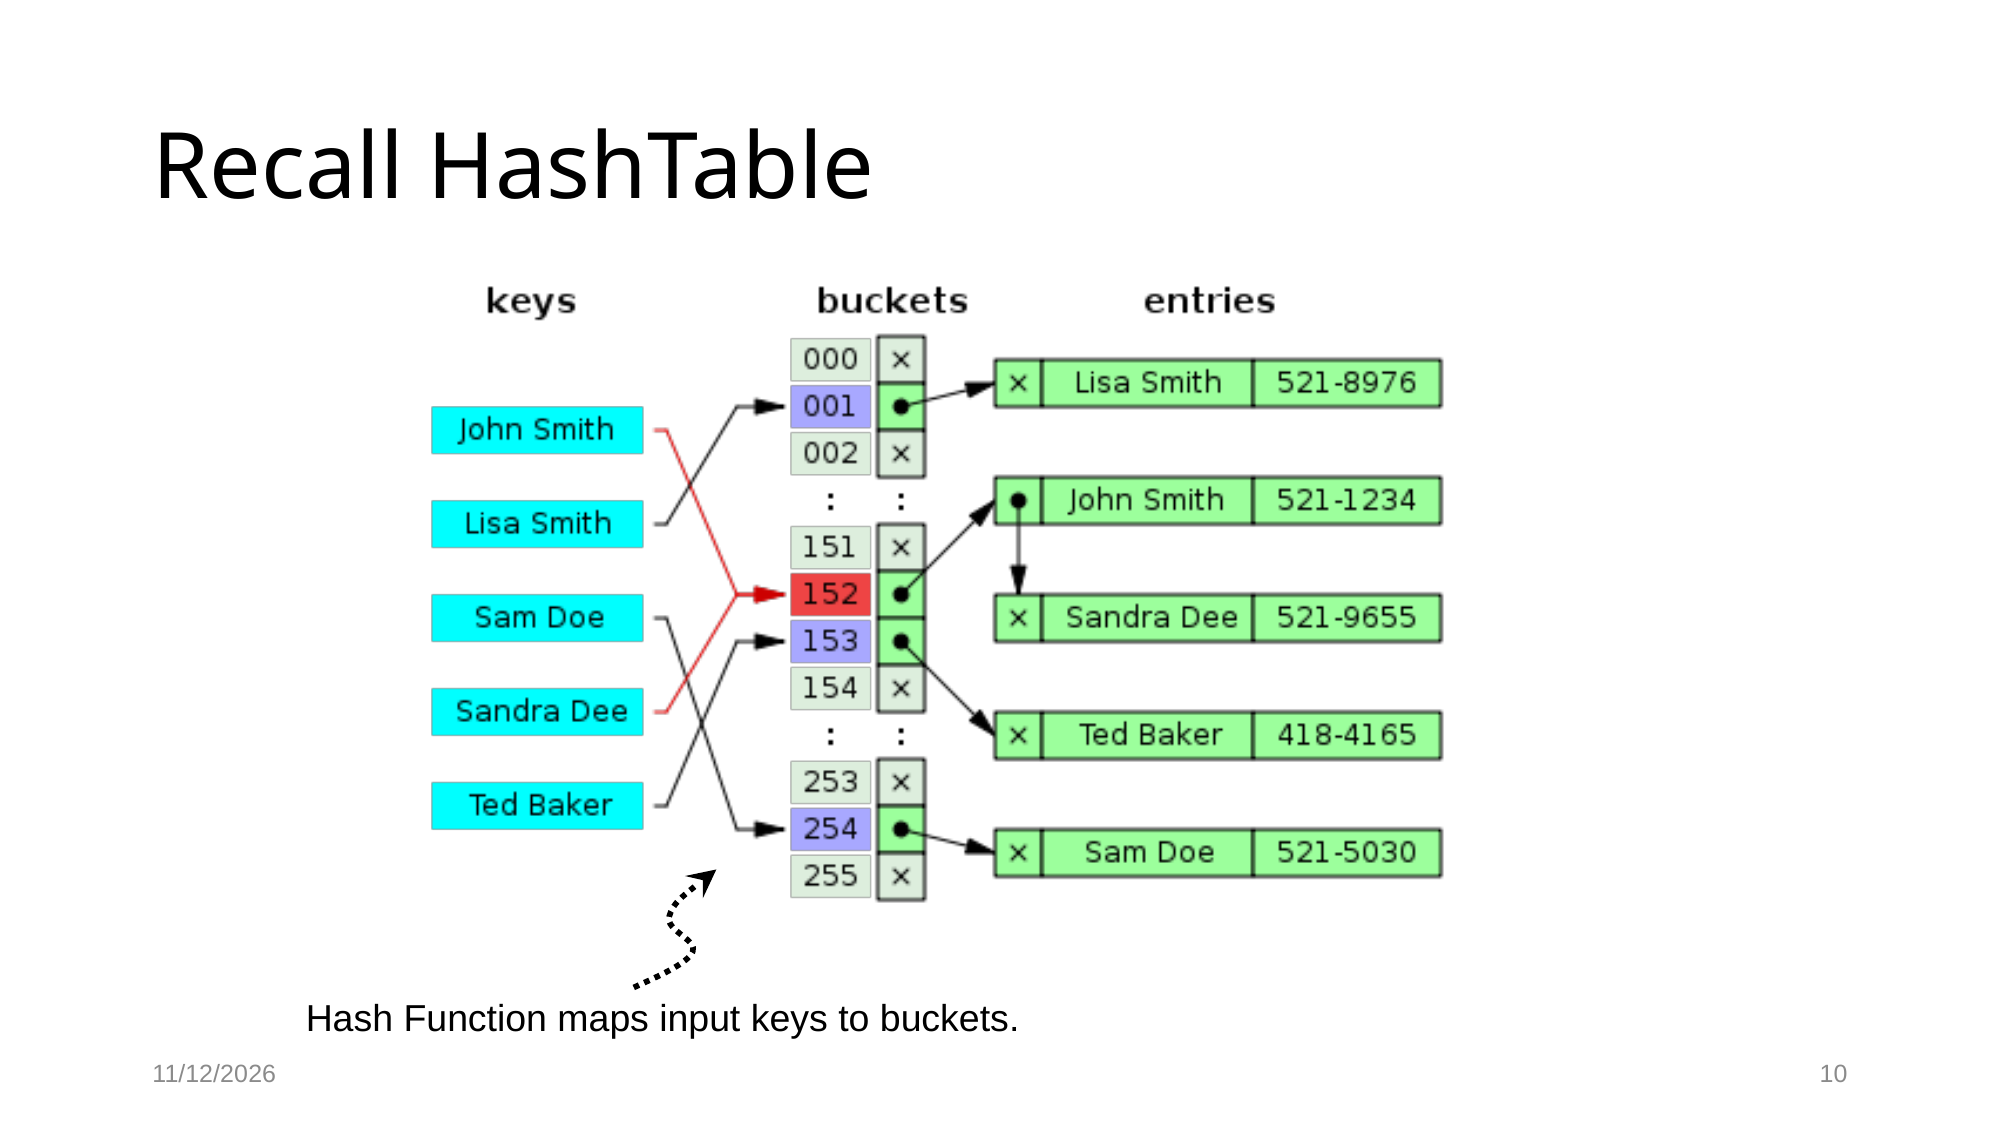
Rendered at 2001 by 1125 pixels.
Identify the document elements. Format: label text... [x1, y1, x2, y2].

title Recall HashTable [137, 59, 1863, 278]
picture [409, 196, 1465, 924]
text_box [633, 924, 694, 988]
slide_number 10 [1412, 1042, 1863, 1103]
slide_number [137, 1042, 588, 1103]
text_box Hash Function maps input keys to buckets. [291, 986, 1201, 1047]
